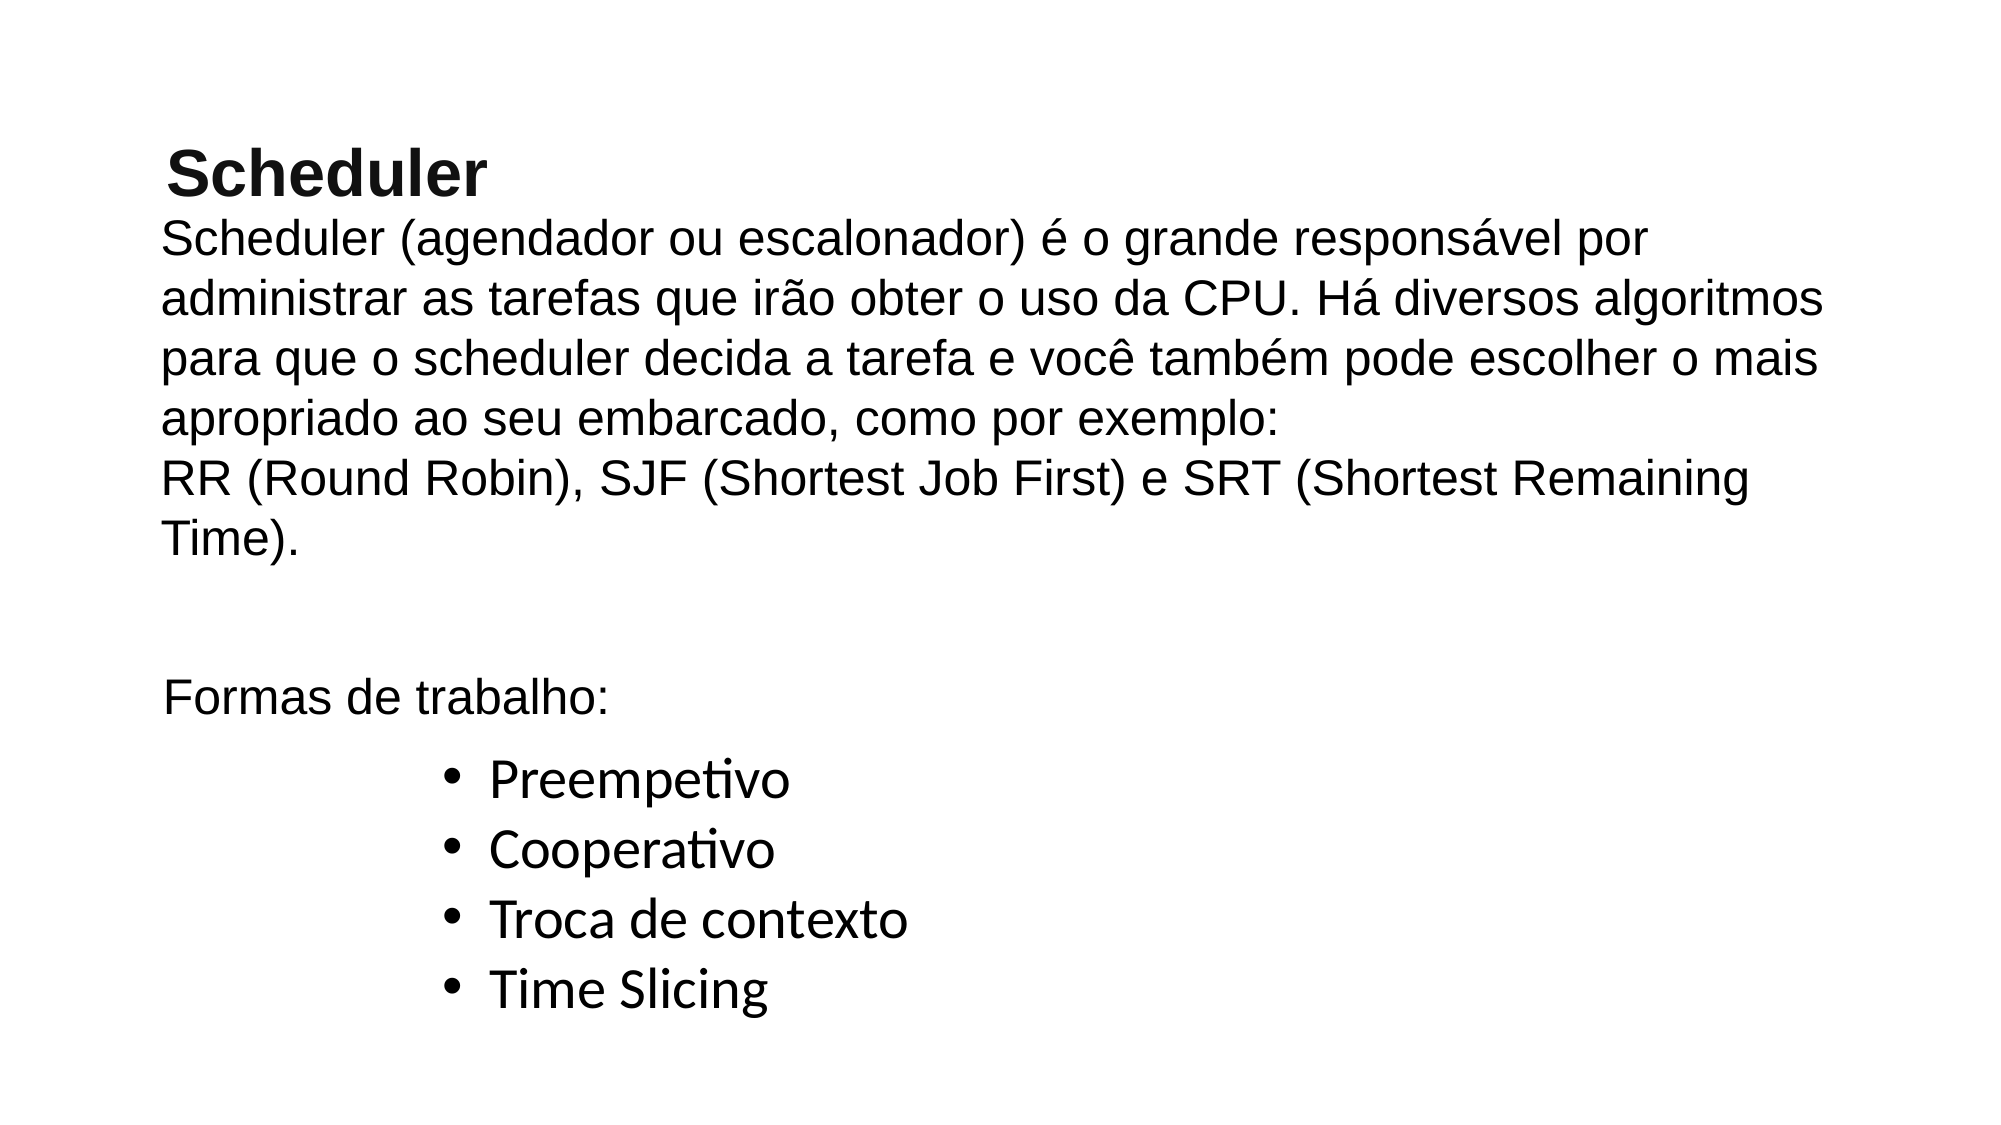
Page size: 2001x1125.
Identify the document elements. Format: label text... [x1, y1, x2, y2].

text_box Scheduler (agendador ou escalonador) é o grande responsável por administrar as tarefas que irão obter o uso da CPU. Há diversos algoritmos para que o scheduler decida a tarefa e você também pode escolher o mais apropriado ao seu embarcado, como por exemplo: RR (Round Robin), SJF (Shortest Job First) e SRT (Shortest Remaining Time). [145, 197, 1855, 573]
text_box Scheduler [151, 122, 1152, 197]
text_box Preempetivo Cooperativo Troca de contexto Time Slicing [427, 733, 925, 1073]
text_box Formas de trabalho: [148, 657, 654, 733]
